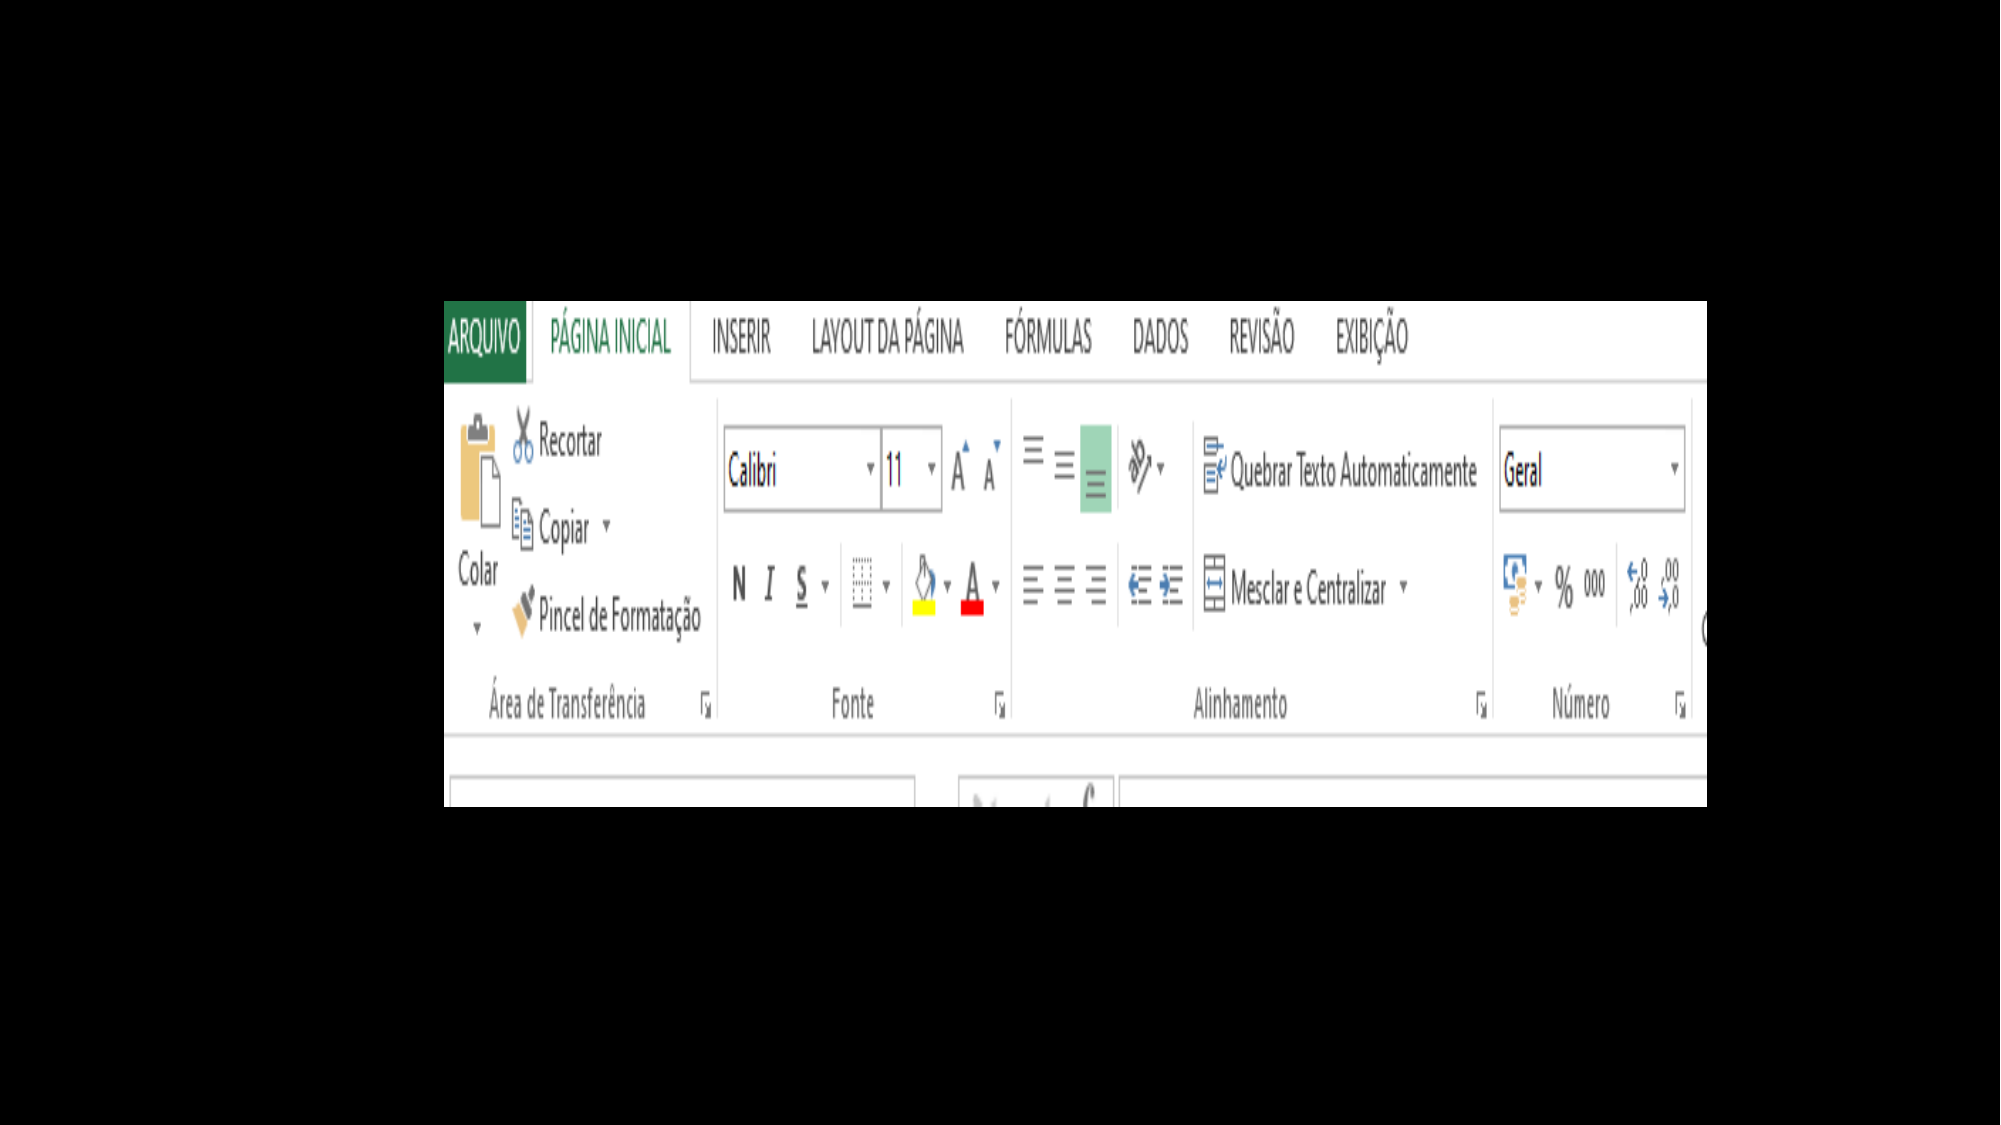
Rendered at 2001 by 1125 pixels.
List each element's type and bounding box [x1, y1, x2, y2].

picture [444, 301, 1707, 807]
